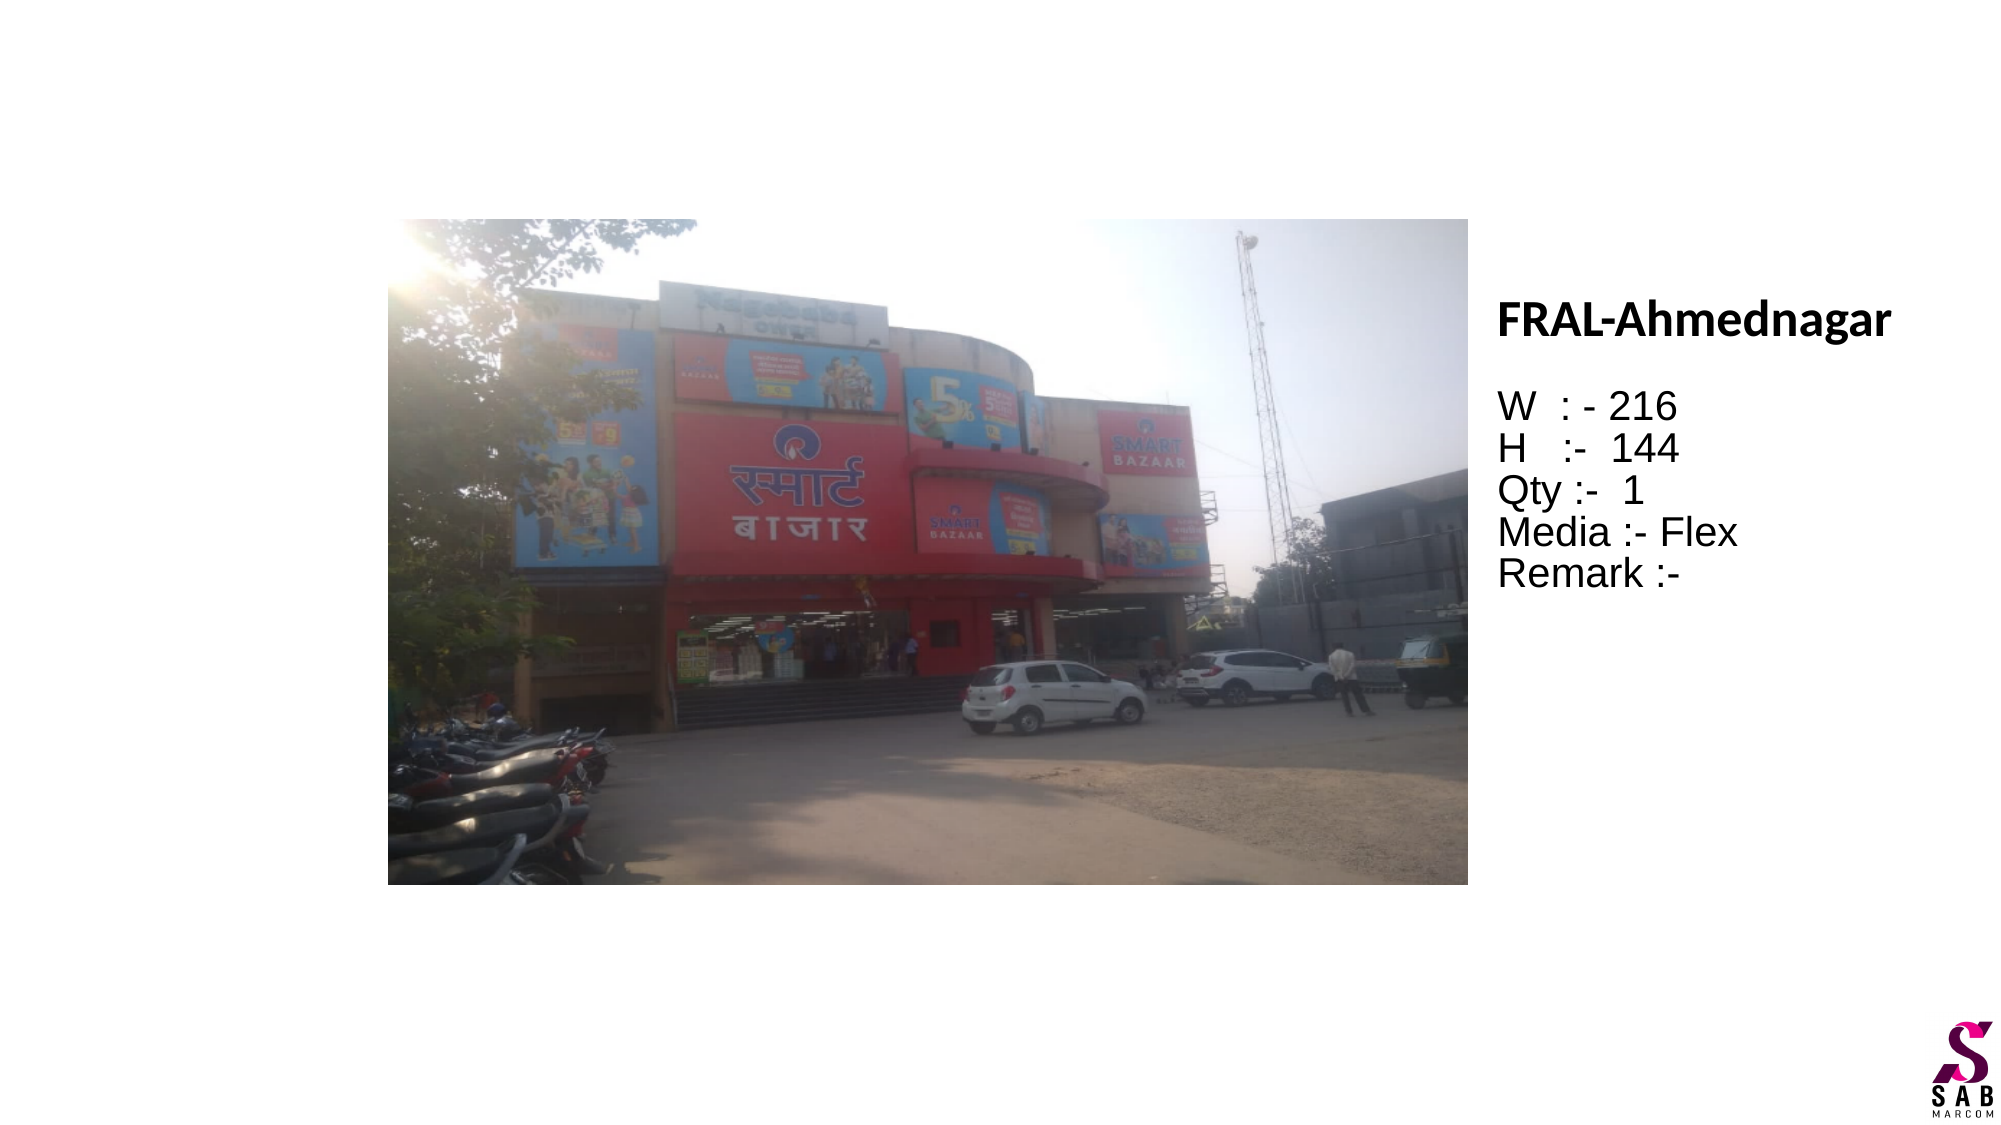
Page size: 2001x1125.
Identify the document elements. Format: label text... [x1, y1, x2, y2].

picture [388, 219, 1468, 885]
text_box FRAL-Ahmednagar W : - 216 H :- 144 Qty :- 1 Media :- Flex Remark :- [1482, 291, 1940, 868]
picture [1924, 1012, 2000, 1125]
